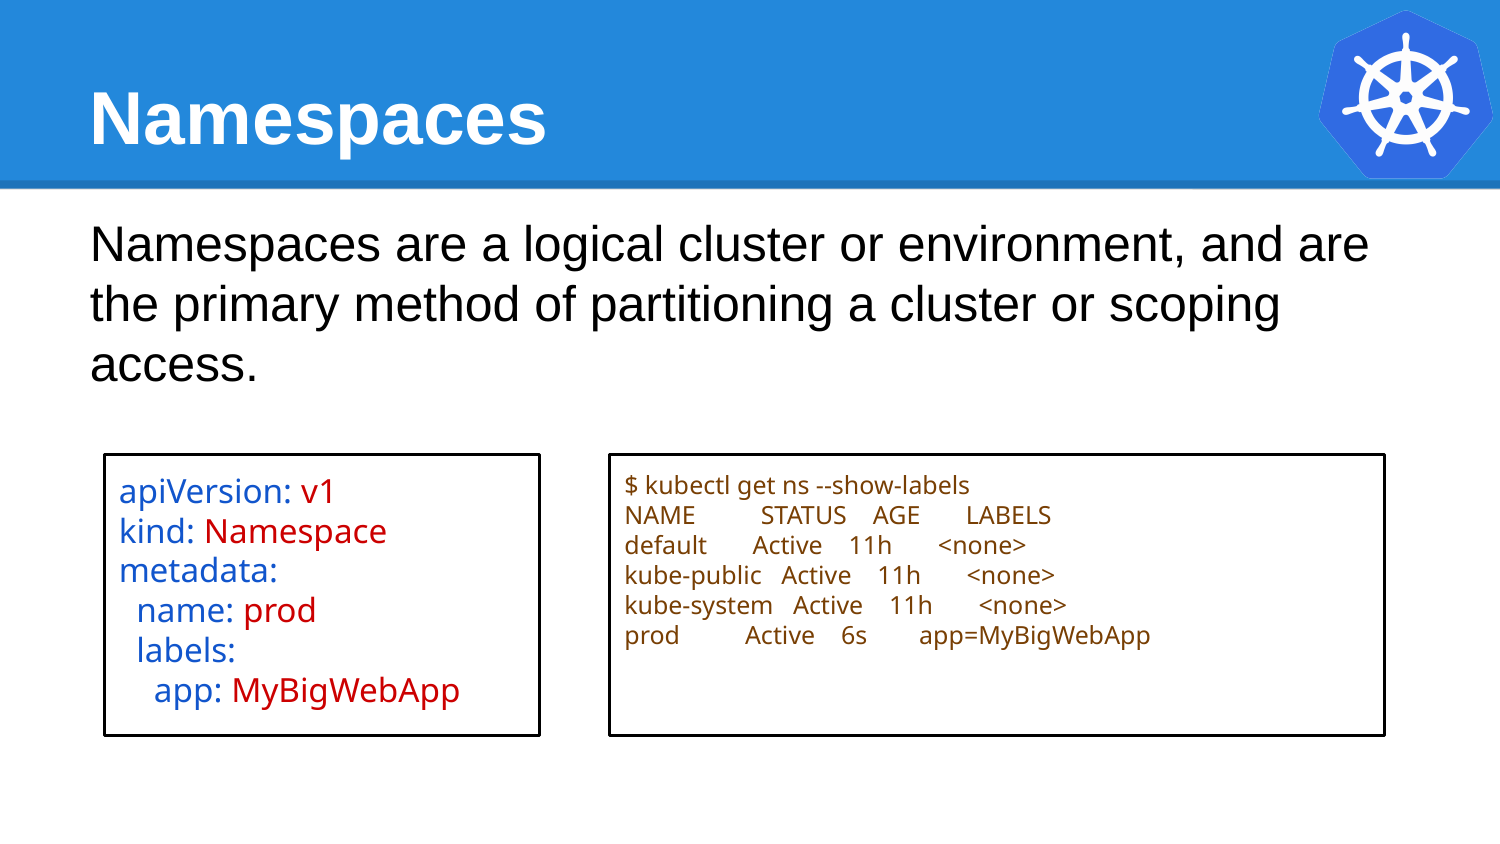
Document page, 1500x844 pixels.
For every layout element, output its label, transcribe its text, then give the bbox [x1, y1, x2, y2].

text_box $ kubectl get ns --show-labels NAME STATUS AGE LABELS default Active 11h <none> kube-public Active 11h <none> kube-system Active 11h <none> prod Active 6s app=MyBigWebApp [609, 454, 1385, 736]
picture [1318, 7, 1494, 182]
text_box Namespaces [75, 33, 1425, 175]
text_box apiVersion: v1 kind: Namespace metadata: name: prod labels: app: MyBigWebApp [104, 454, 540, 736]
text_box Namespaces are a logical cluster or environment, and are the primary method of partitioning a cluster or scoping access. [75, 196, 1425, 455]
